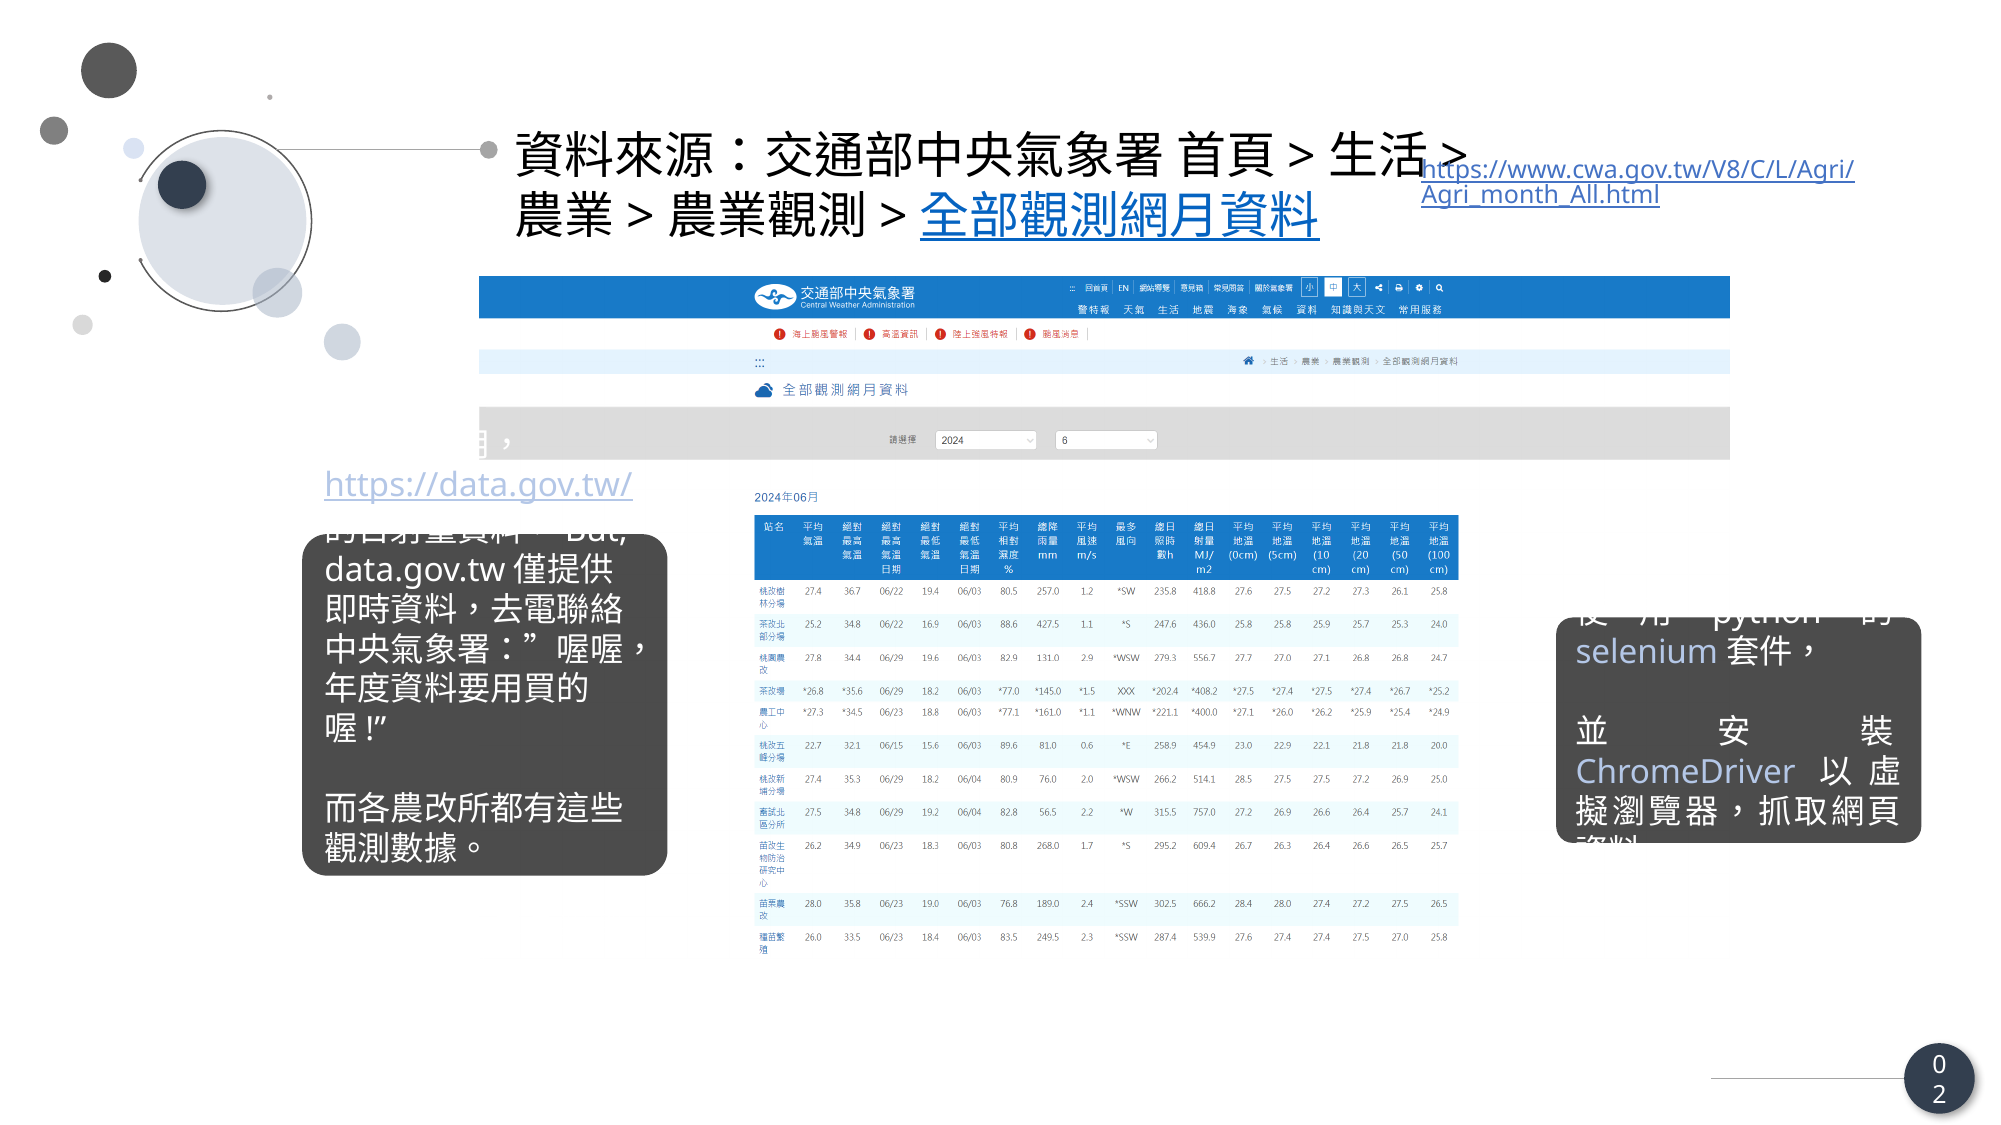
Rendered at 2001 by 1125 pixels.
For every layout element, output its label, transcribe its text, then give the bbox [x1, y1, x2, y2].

picture [479, 276, 1730, 959]
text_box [39, 42, 498, 361]
text_box 02 [1903, 1042, 1976, 1115]
text_box 資料來源：交通部中央氣象署 首頁>生活>農業>農業觀測>全部觀測網月資料 [499, 116, 1500, 264]
text_box https://www.cwa.gov.tw/V8/C/L/Agri/Agri_month_All.html [1406, 146, 1884, 226]
text_box 使用python的selenium套件， 並安裝ChromeDriver以虛擬瀏覽器，抓取網頁資料。 [1730, 616, 1923, 844]
text_box 本來是要用，https://data.gov.tw/的日射量資料，But, data.gov.tw僅提供即時資料，去電聯絡中央氣象署：”喔喔，年度資料要用買的喔!” 而各農改所都有這些觀測數據。 所以改成收集各觀測所的月資料。 [301, 533, 479, 877]
